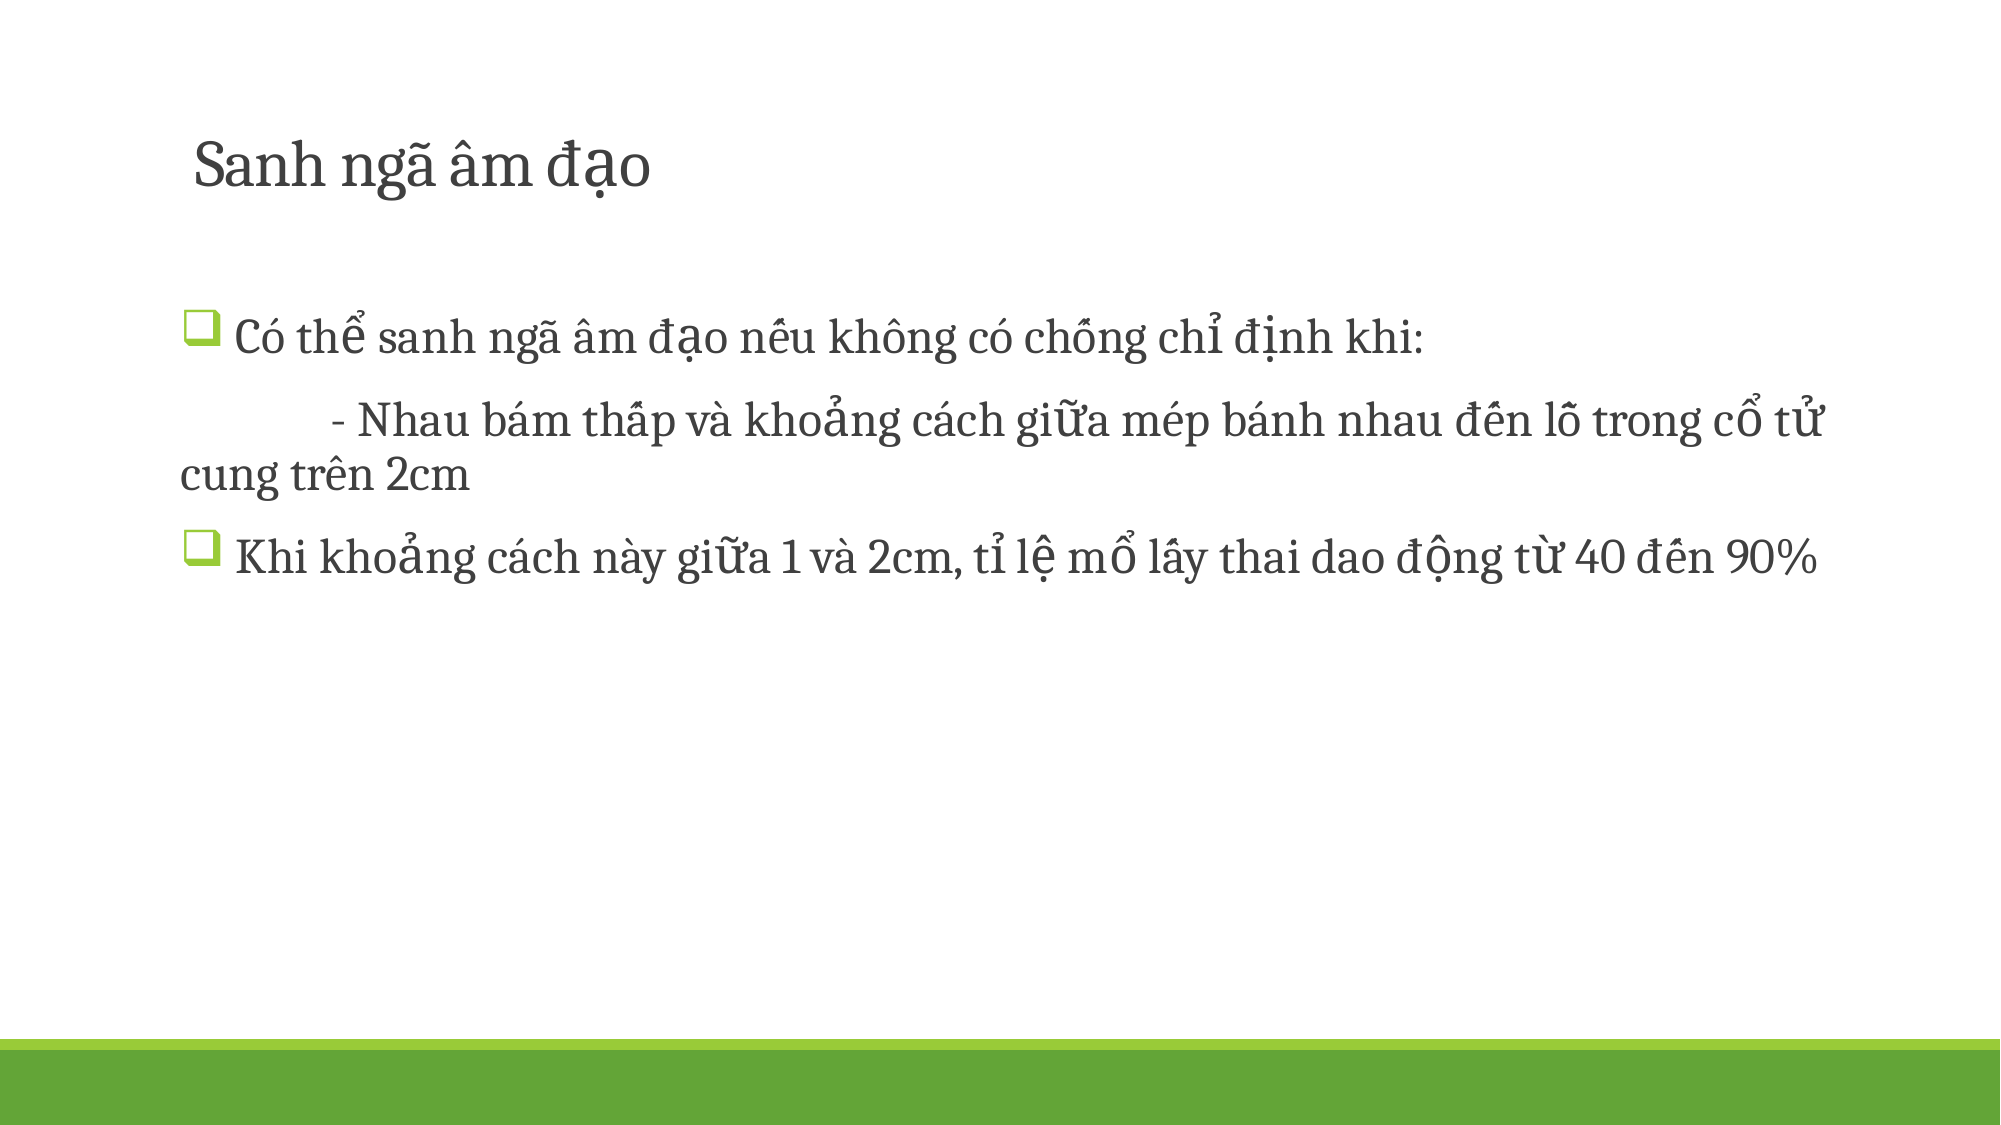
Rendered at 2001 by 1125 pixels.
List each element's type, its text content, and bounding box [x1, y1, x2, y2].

title Sanh ngã âm đạo [180, 47, 1830, 285]
list Có thể sanh ngã âm đạo nếu không có chống chỉ định khi: - Nhau bám thấp và khoảng cách giữa mép bánh nhau đến lỗ trong cổ tử cung trên 2cm Khi khoảng cách này giữa 1 và 2cm, tỉ lệ mổ lấy thai dao động từ 40 đến 90% [180, 302, 1830, 963]
